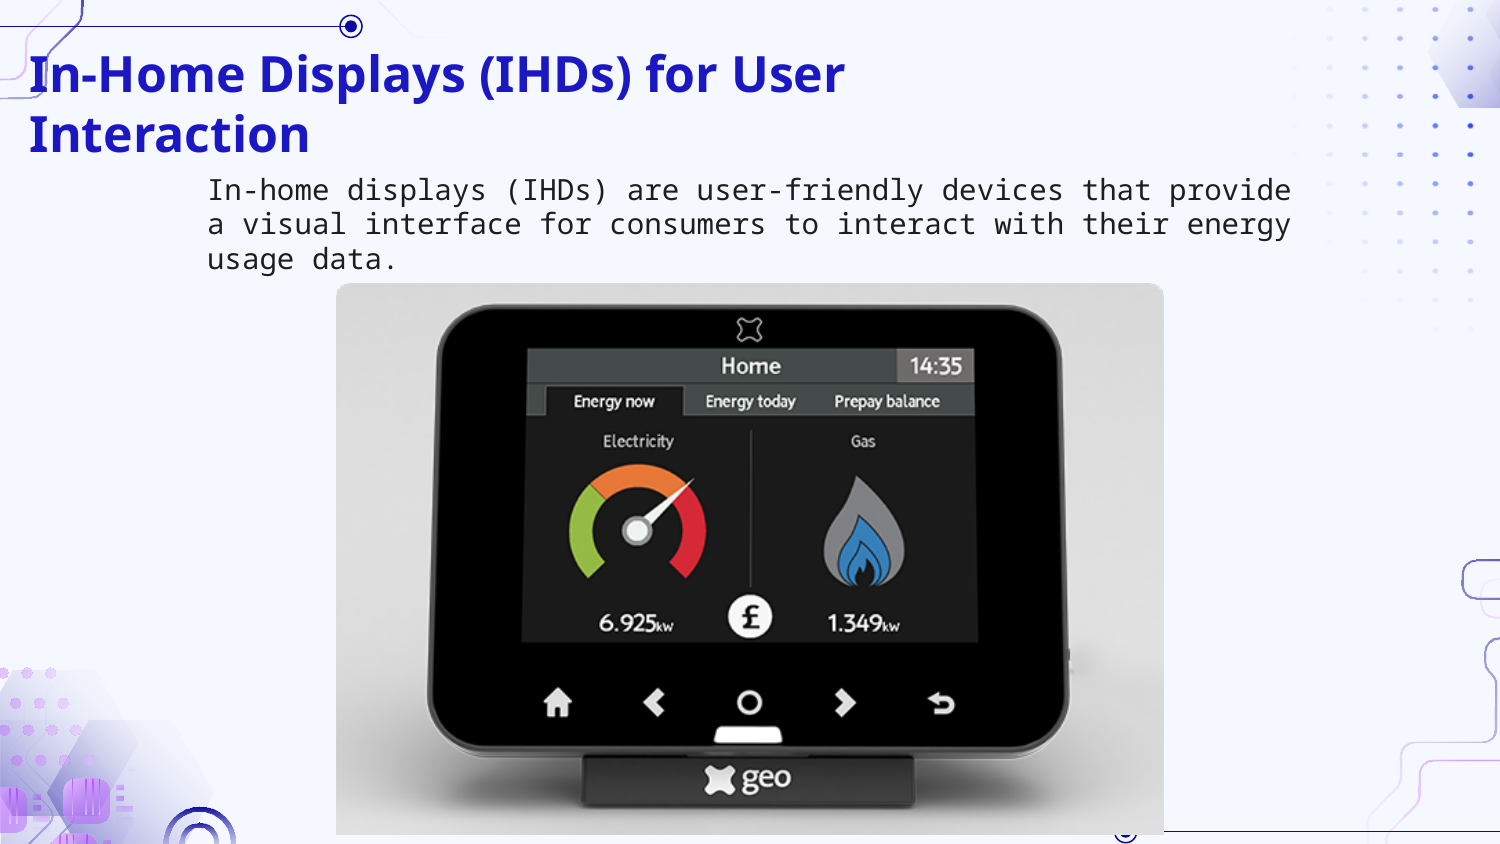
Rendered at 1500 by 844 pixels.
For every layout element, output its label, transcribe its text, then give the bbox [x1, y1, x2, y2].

picture [1243, 0, 1500, 352]
title In-Home Displays (IHDs) for User Interaction [14, 27, 1141, 198]
text_box In-home displays (IHDs) are user-friendly devices that provide a visual interface for consumers to interact with their energy usage data. [192, 163, 1308, 283]
picture [336, 283, 1164, 835]
